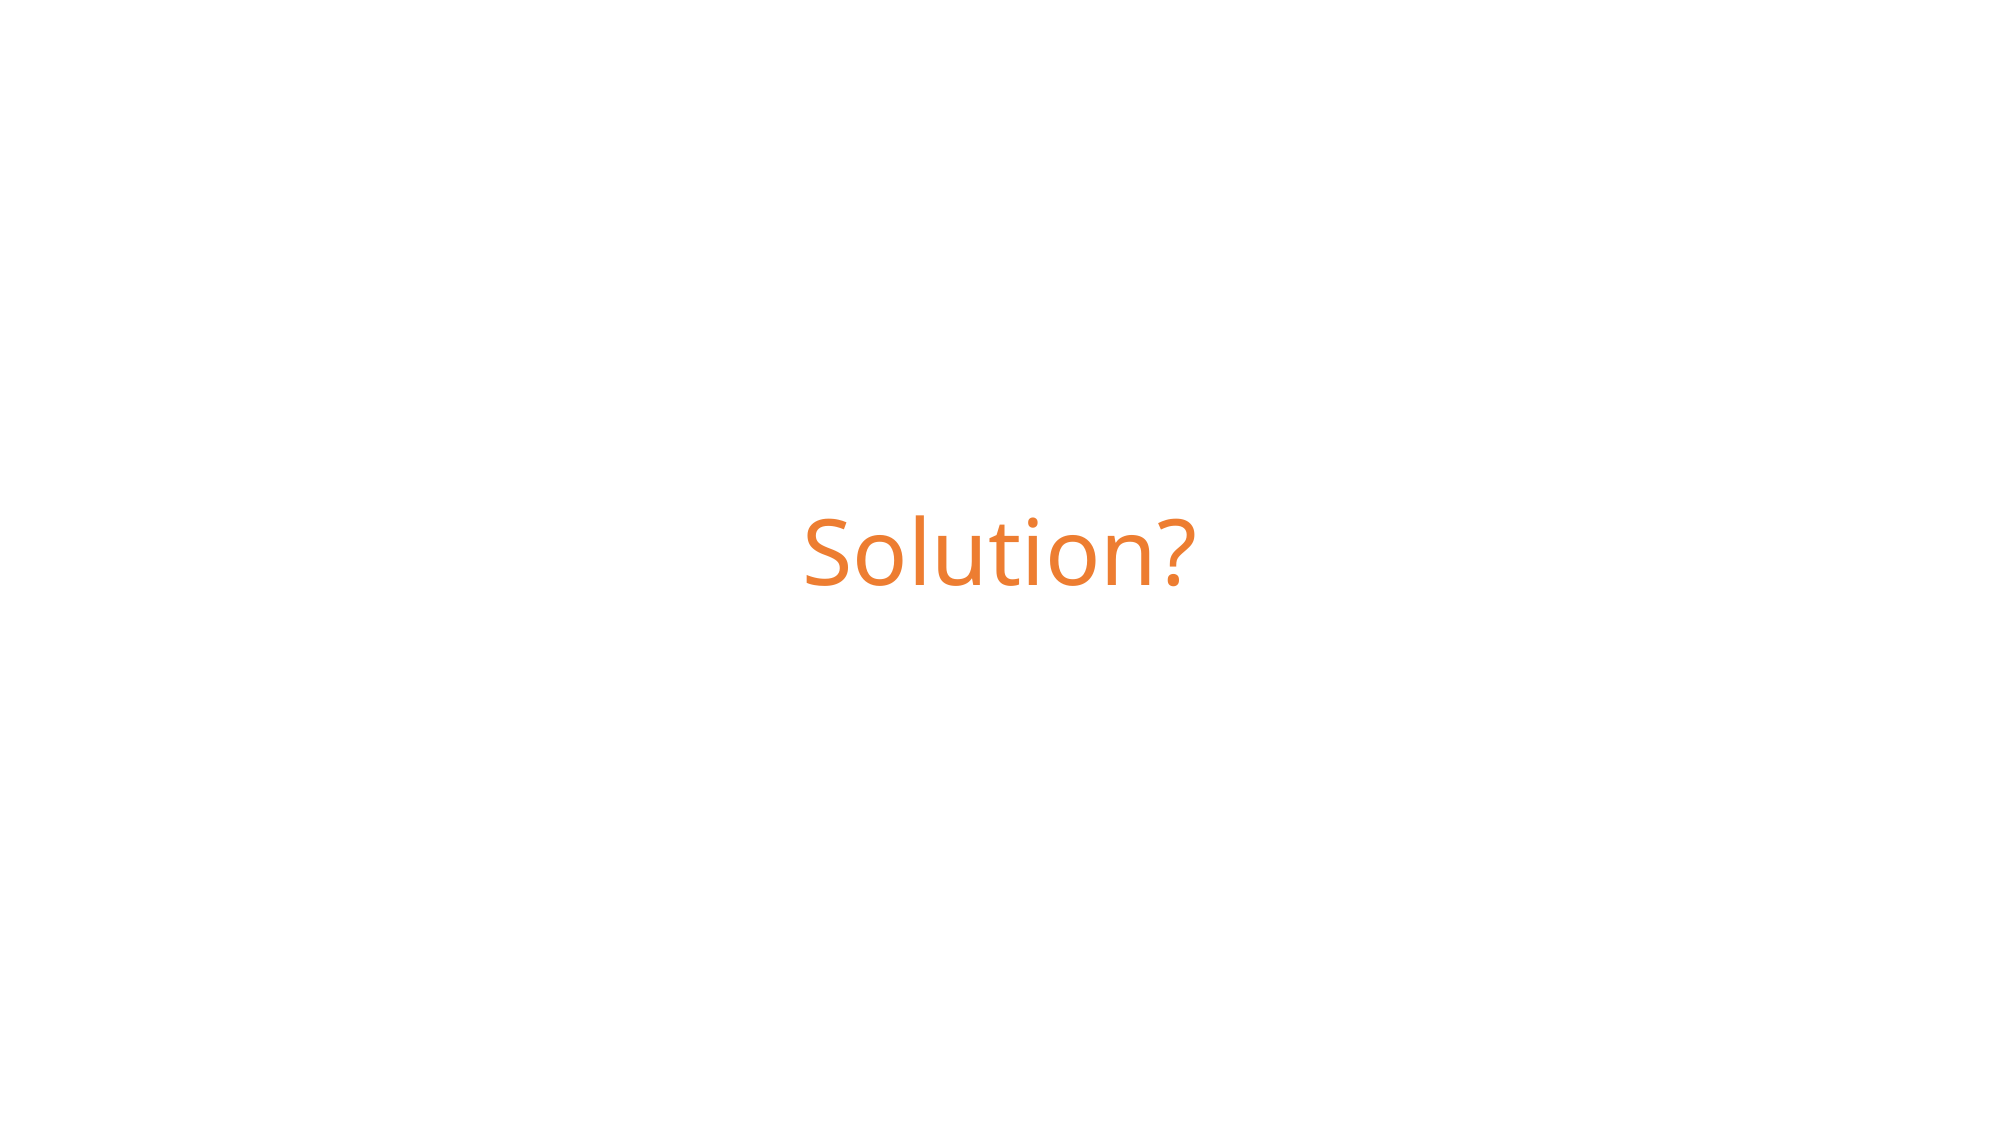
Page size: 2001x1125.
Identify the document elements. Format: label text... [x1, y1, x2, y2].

title Solution? [137, 59, 1863, 1039]
